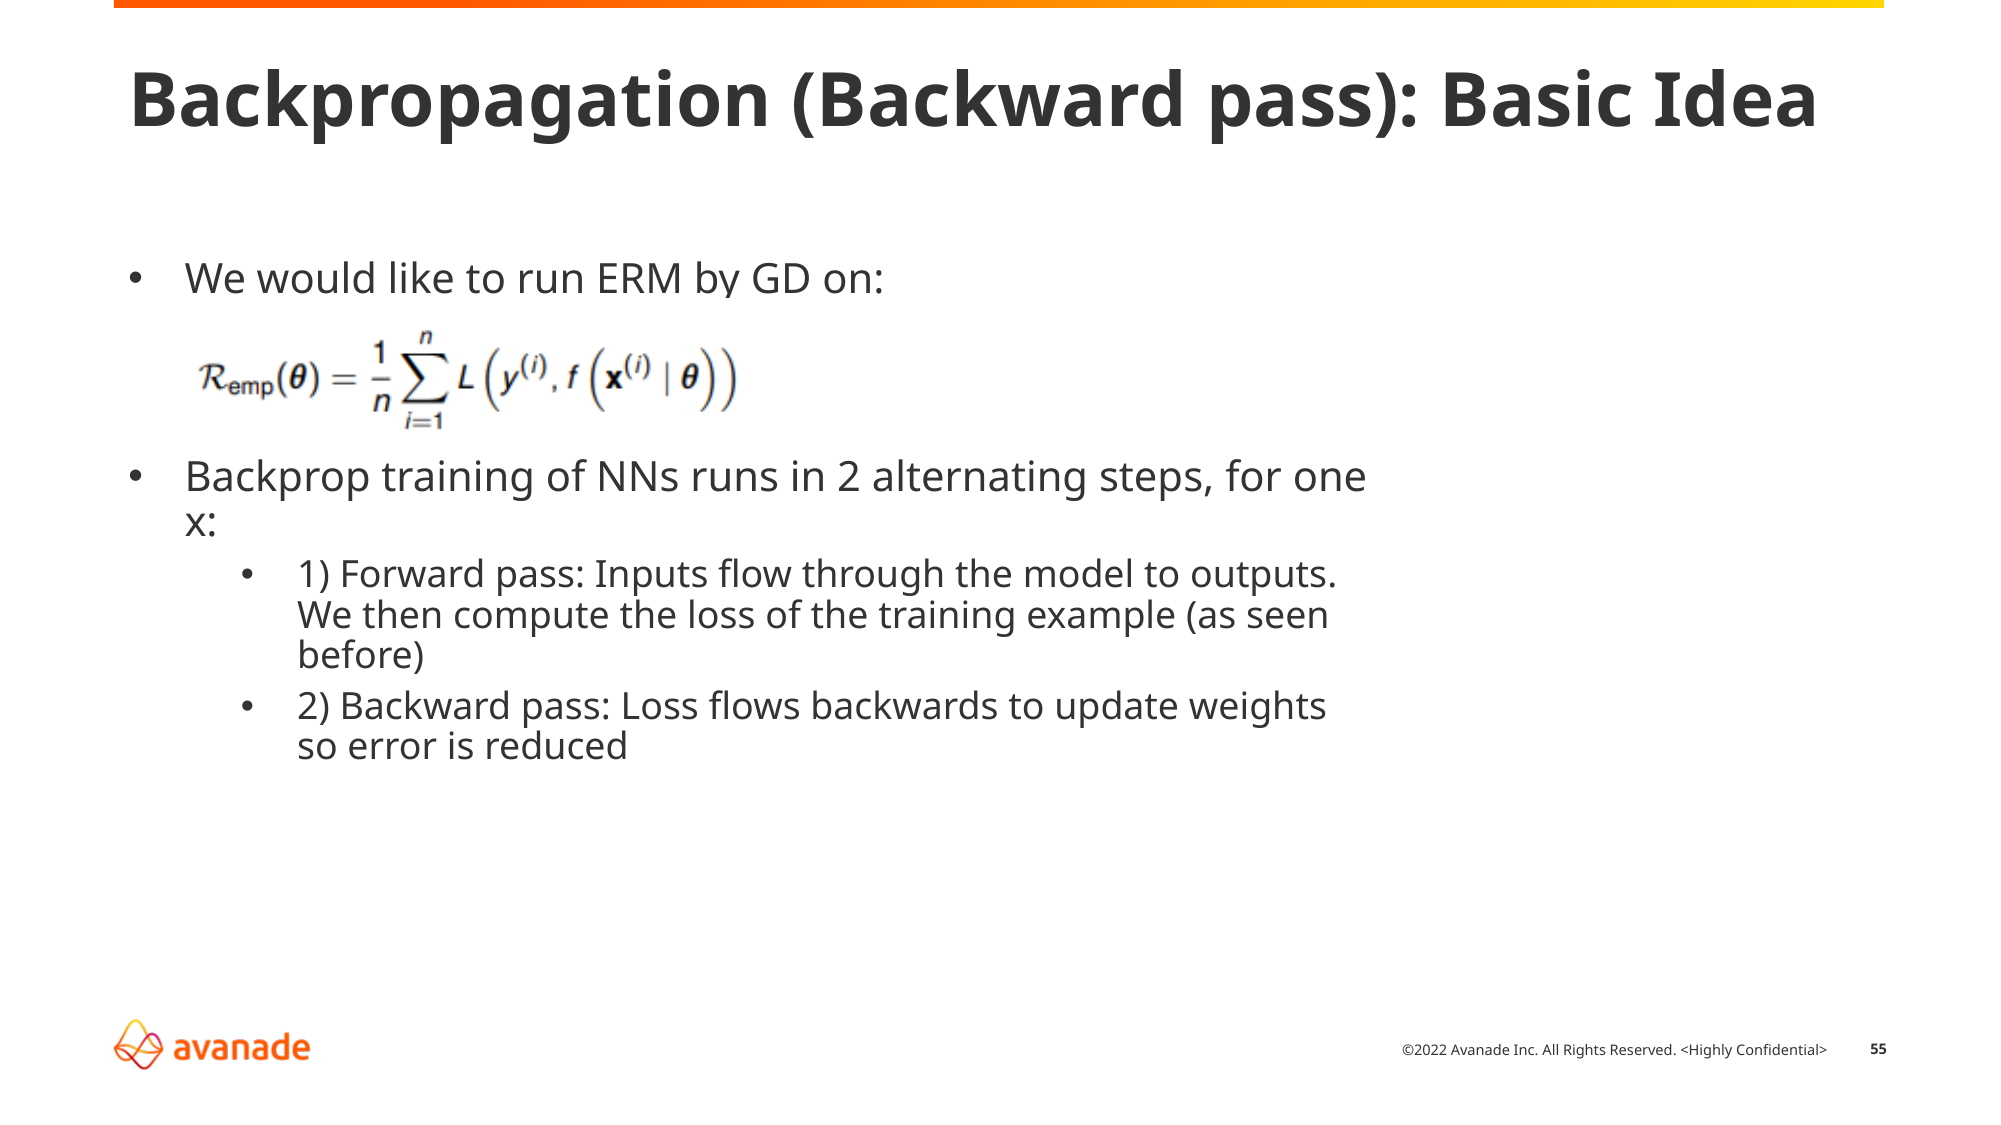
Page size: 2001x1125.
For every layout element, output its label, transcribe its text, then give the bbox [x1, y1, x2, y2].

list We would like to run ERM by GD on: Backprop training of NNs runs in 2 alternating steps, for one x: 1) Forward pass: Inputs flow through the model to outputs. We then compute the loss of the training example (as seen before) 2) Backward pass: Loss flows backwards to update weights so error is reduced [113, 249, 1384, 964]
title Backpropagation (Backward pass): Basic Idea [113, 54, 1883, 219]
picture [190, 298, 751, 441]
picture [93, 999, 339, 1090]
